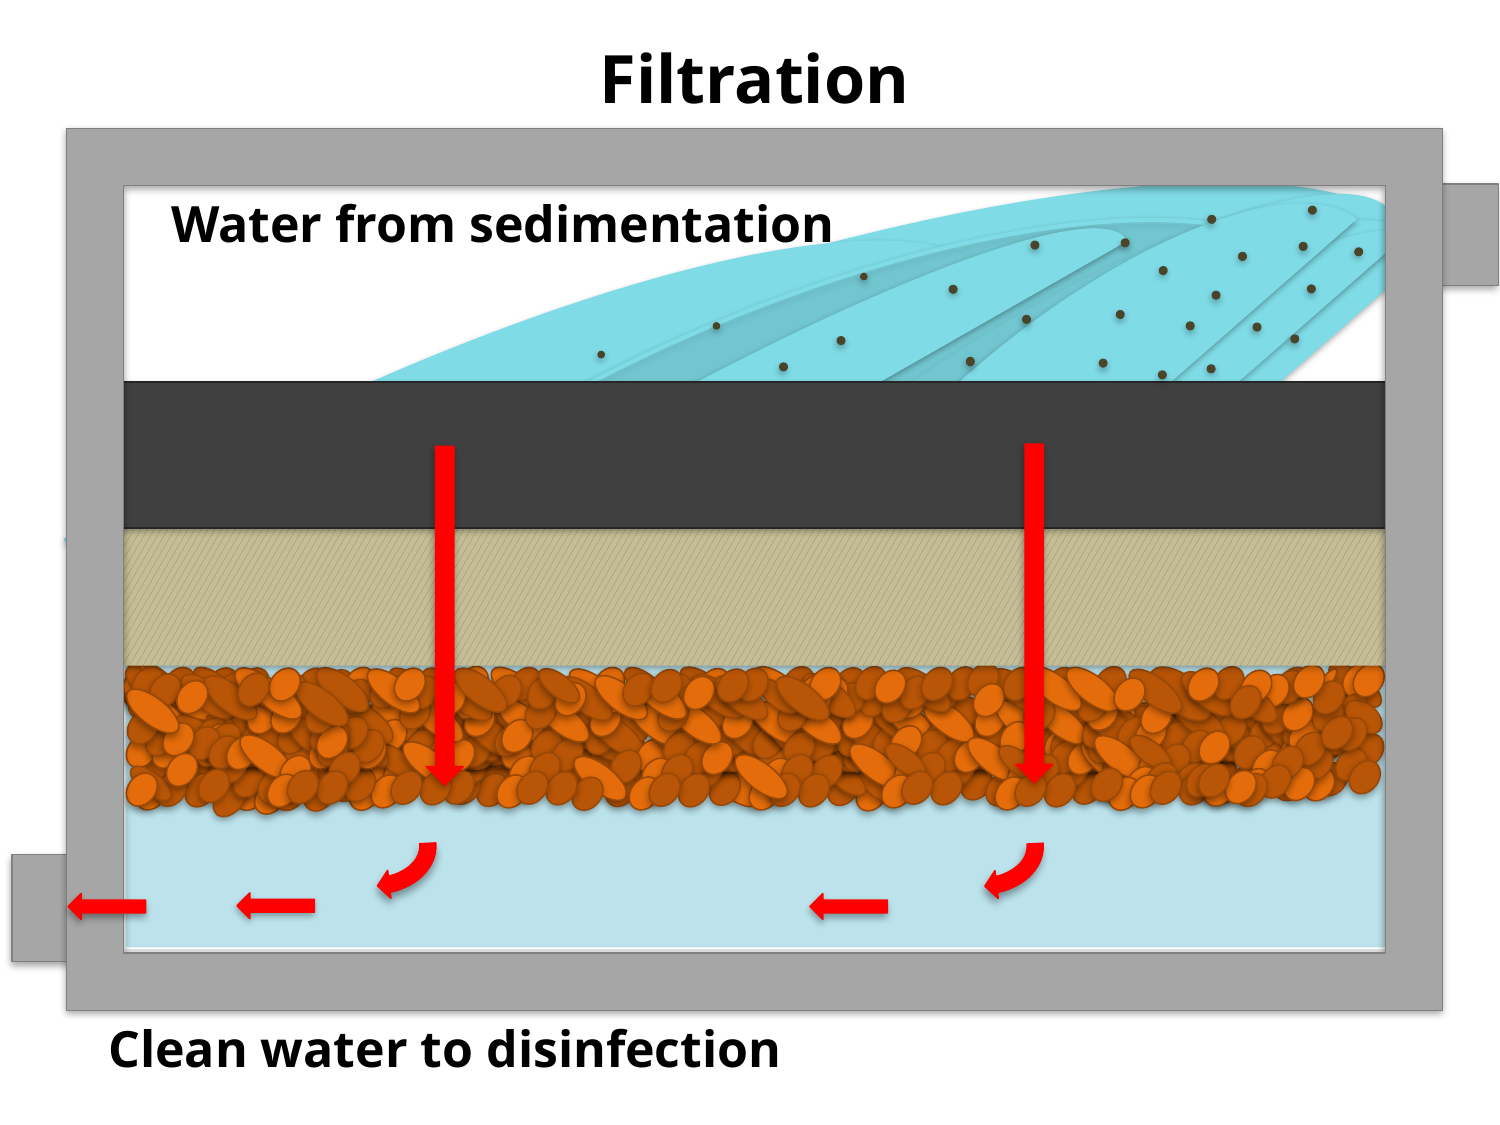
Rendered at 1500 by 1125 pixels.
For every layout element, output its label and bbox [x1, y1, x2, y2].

text_box [11, 29, 1499, 1086]
